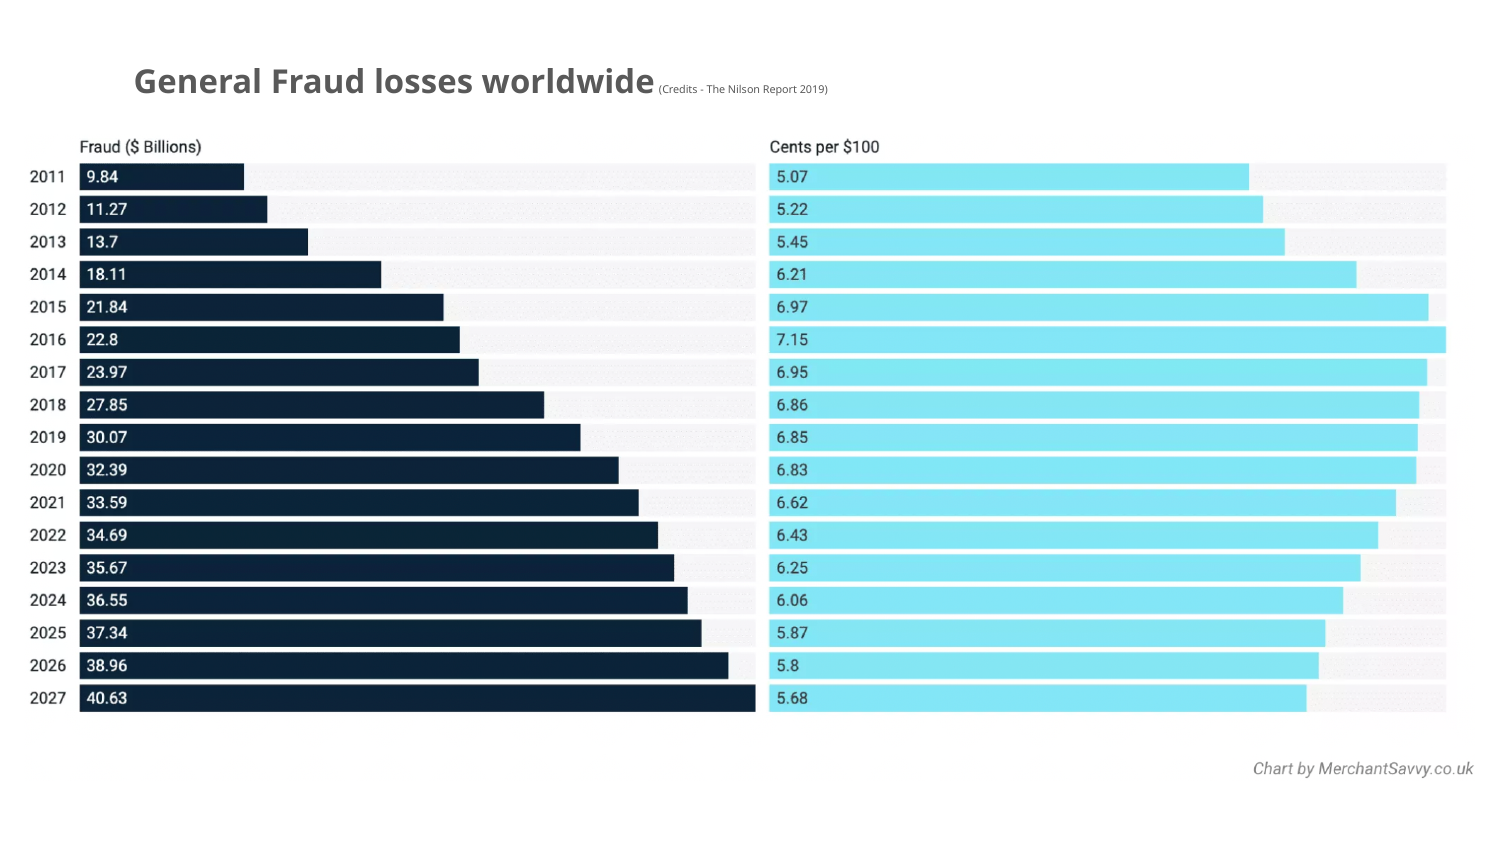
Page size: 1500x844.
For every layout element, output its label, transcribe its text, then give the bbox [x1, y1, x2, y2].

list General Fraud losses worldwide (Credits - The Nilson Report 2019) [118, 42, 1382, 119]
picture [24, 133, 1476, 781]
